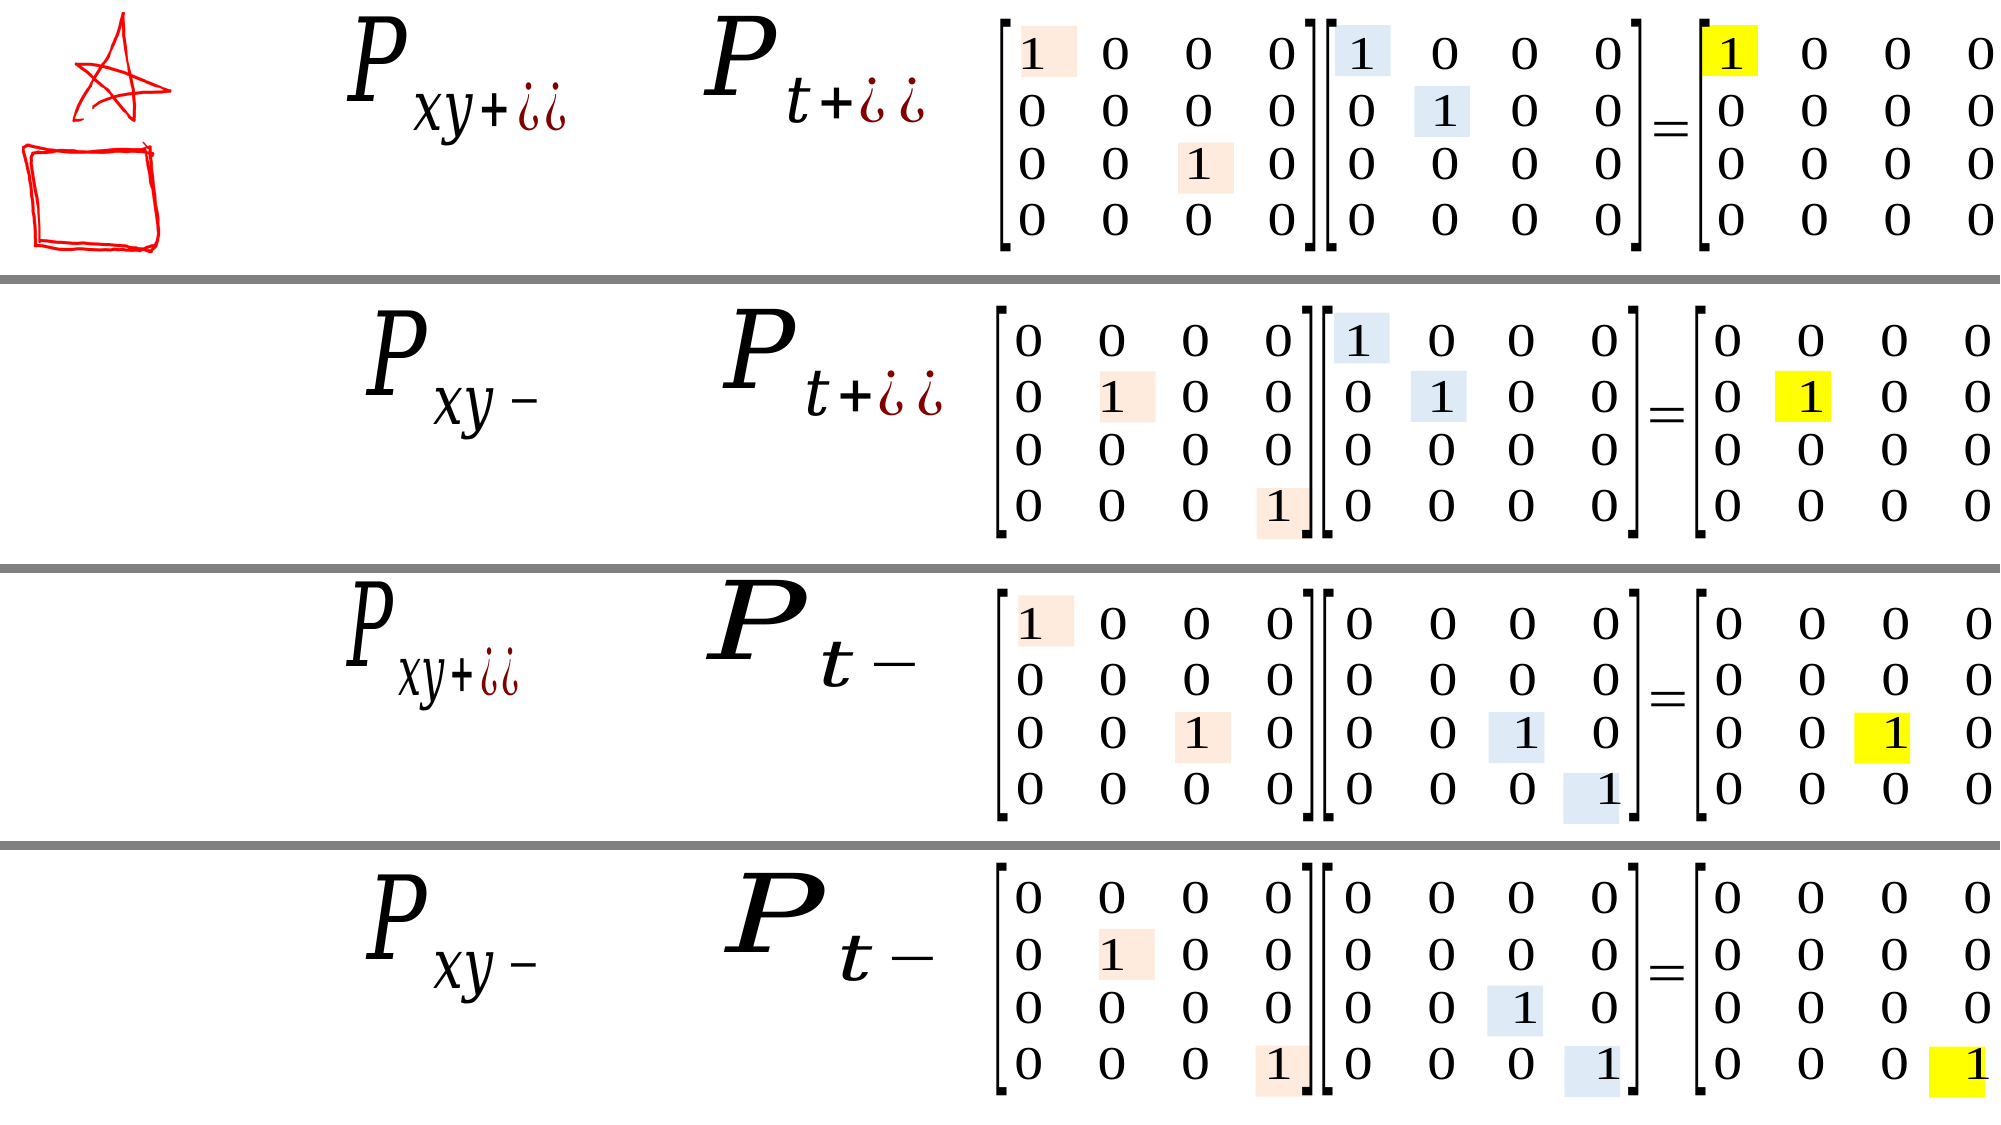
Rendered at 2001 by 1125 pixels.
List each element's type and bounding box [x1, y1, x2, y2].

text_box [23, 857, 2000, 1115]
text_box [16, 564, 2000, 568]
text_box [22, 0, 2000, 275]
text_box [16, 569, 2000, 844]
text_box [22, 293, 2000, 563]
